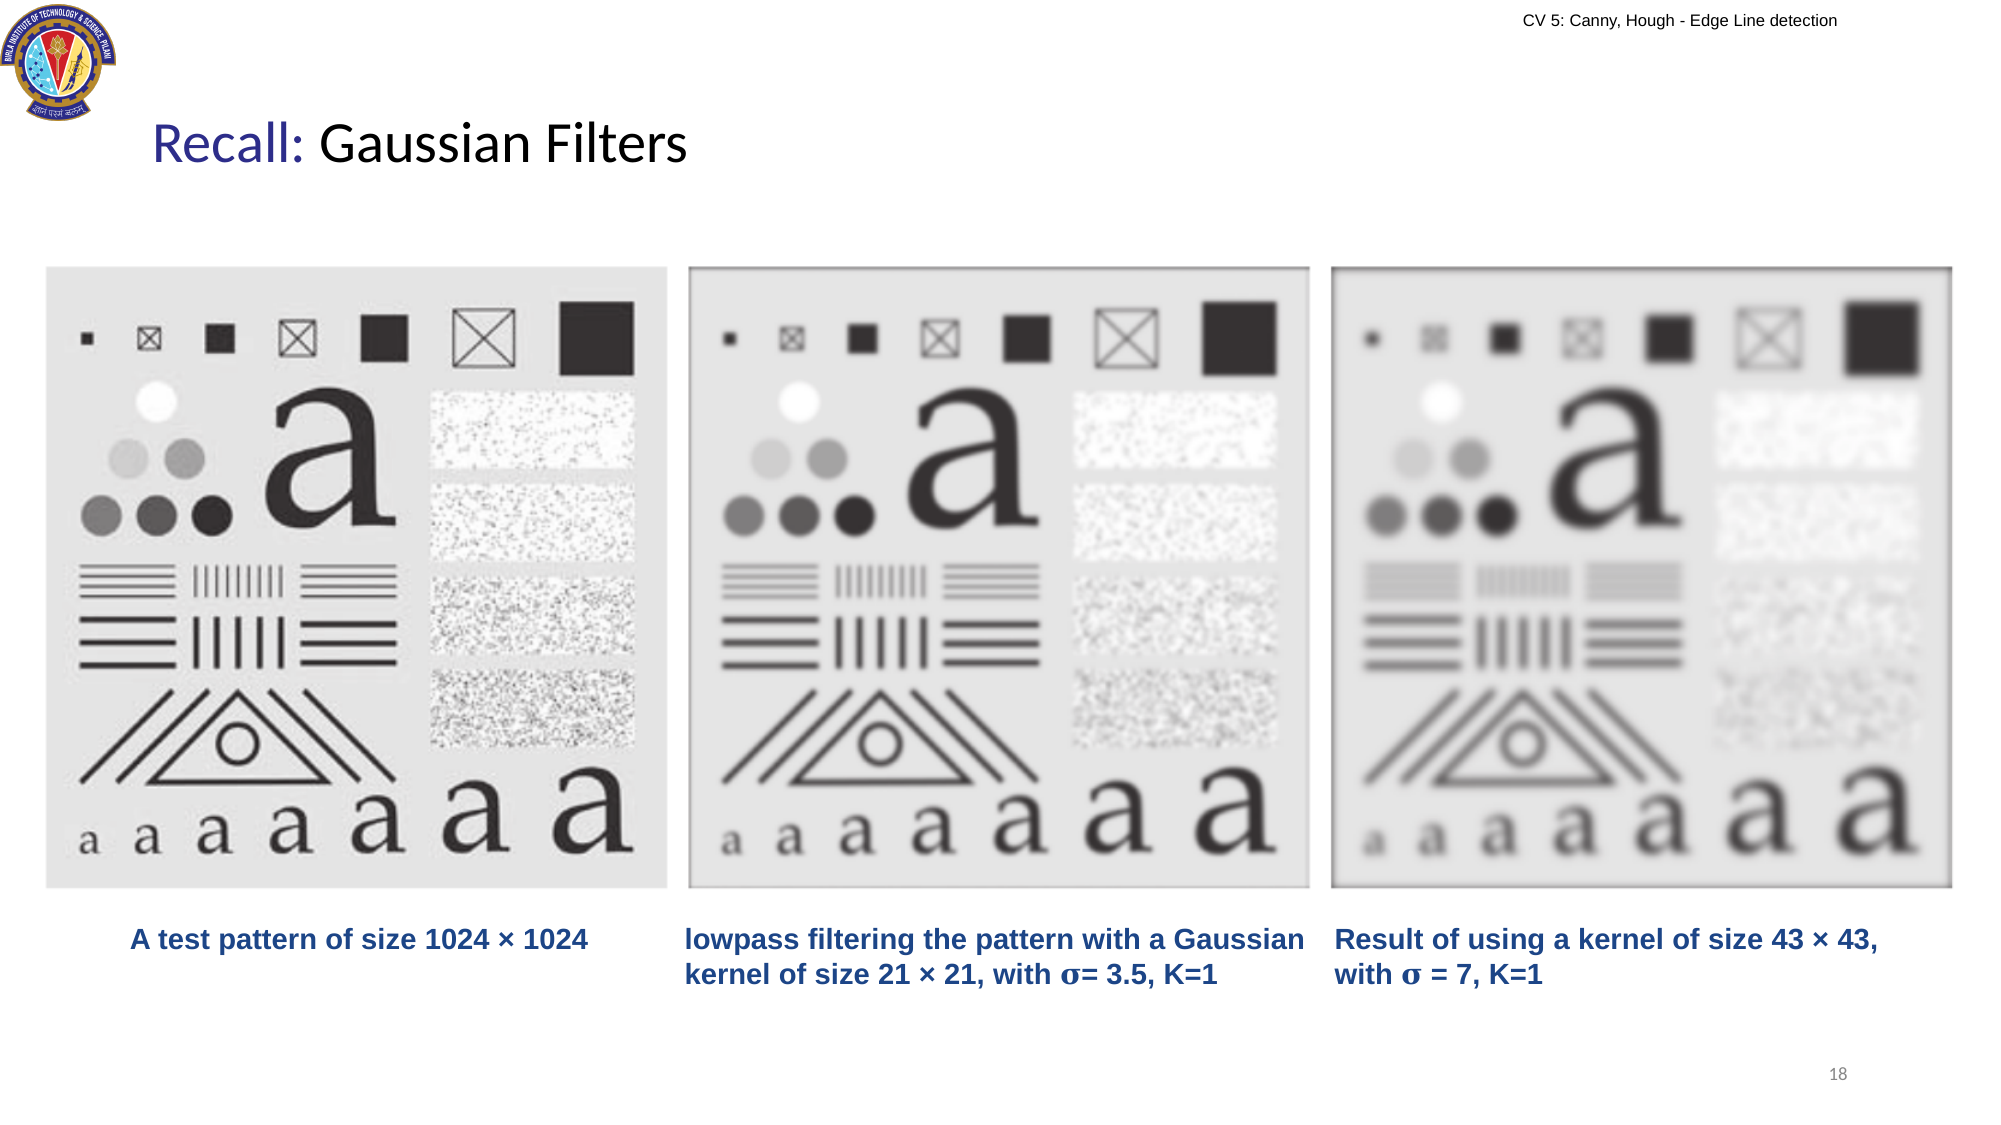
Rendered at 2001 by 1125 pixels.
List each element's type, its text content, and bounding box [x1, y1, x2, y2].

picture [0, 4, 116, 121]
picture [24, 253, 1976, 906]
slide_number 18 [1412, 1042, 1863, 1103]
title Recall: Gaussian Filters [137, 59, 1811, 229]
text_box lowpass ﬁltering the pattern with a Gaussian kernel of size 21 × 21, with 𝛔= 3.5, K=1 [669, 917, 1329, 1041]
text_box A test pattern of size 1024 × 1024 [115, 917, 605, 971]
text_box Result of using a kernel of size 43 × 43, with 𝛔 = 7, K=1 [1319, 913, 1979, 1006]
